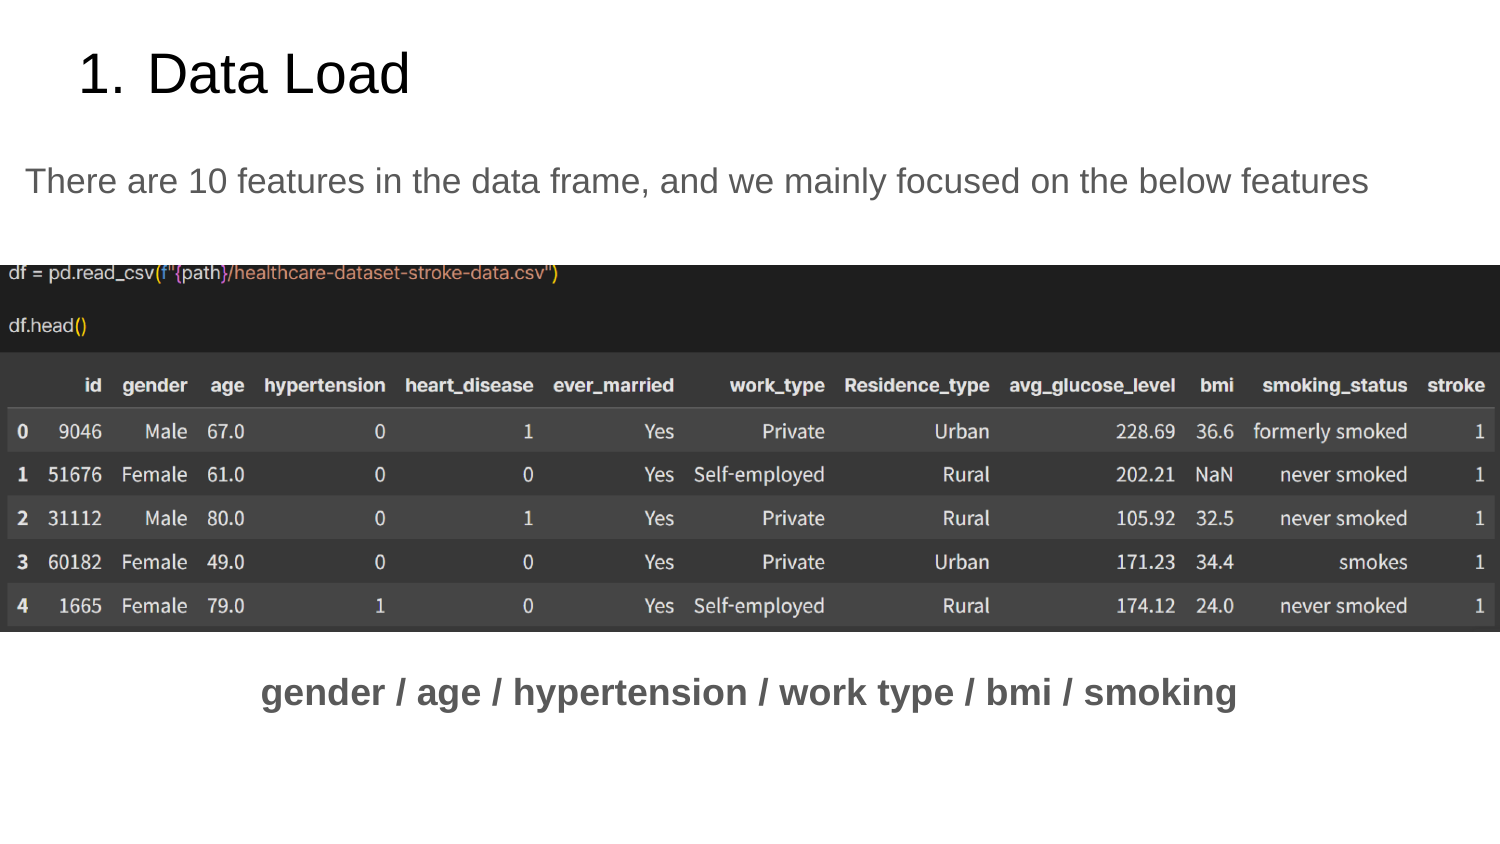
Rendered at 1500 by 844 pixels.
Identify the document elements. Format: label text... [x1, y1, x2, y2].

list There are 10 features in the data frame, and we mainly focused on the below features gender / age / hypertension / work type / bmi / smoking [0, 638, 1500, 814]
title Data Load [51, 26, 1449, 121]
picture [0, 264, 1500, 632]
list There are 10 features in the data frame, and we mainly focused on the below features gender / age / hypertension / work type / bmi / smoking [0, 140, 1500, 264]
